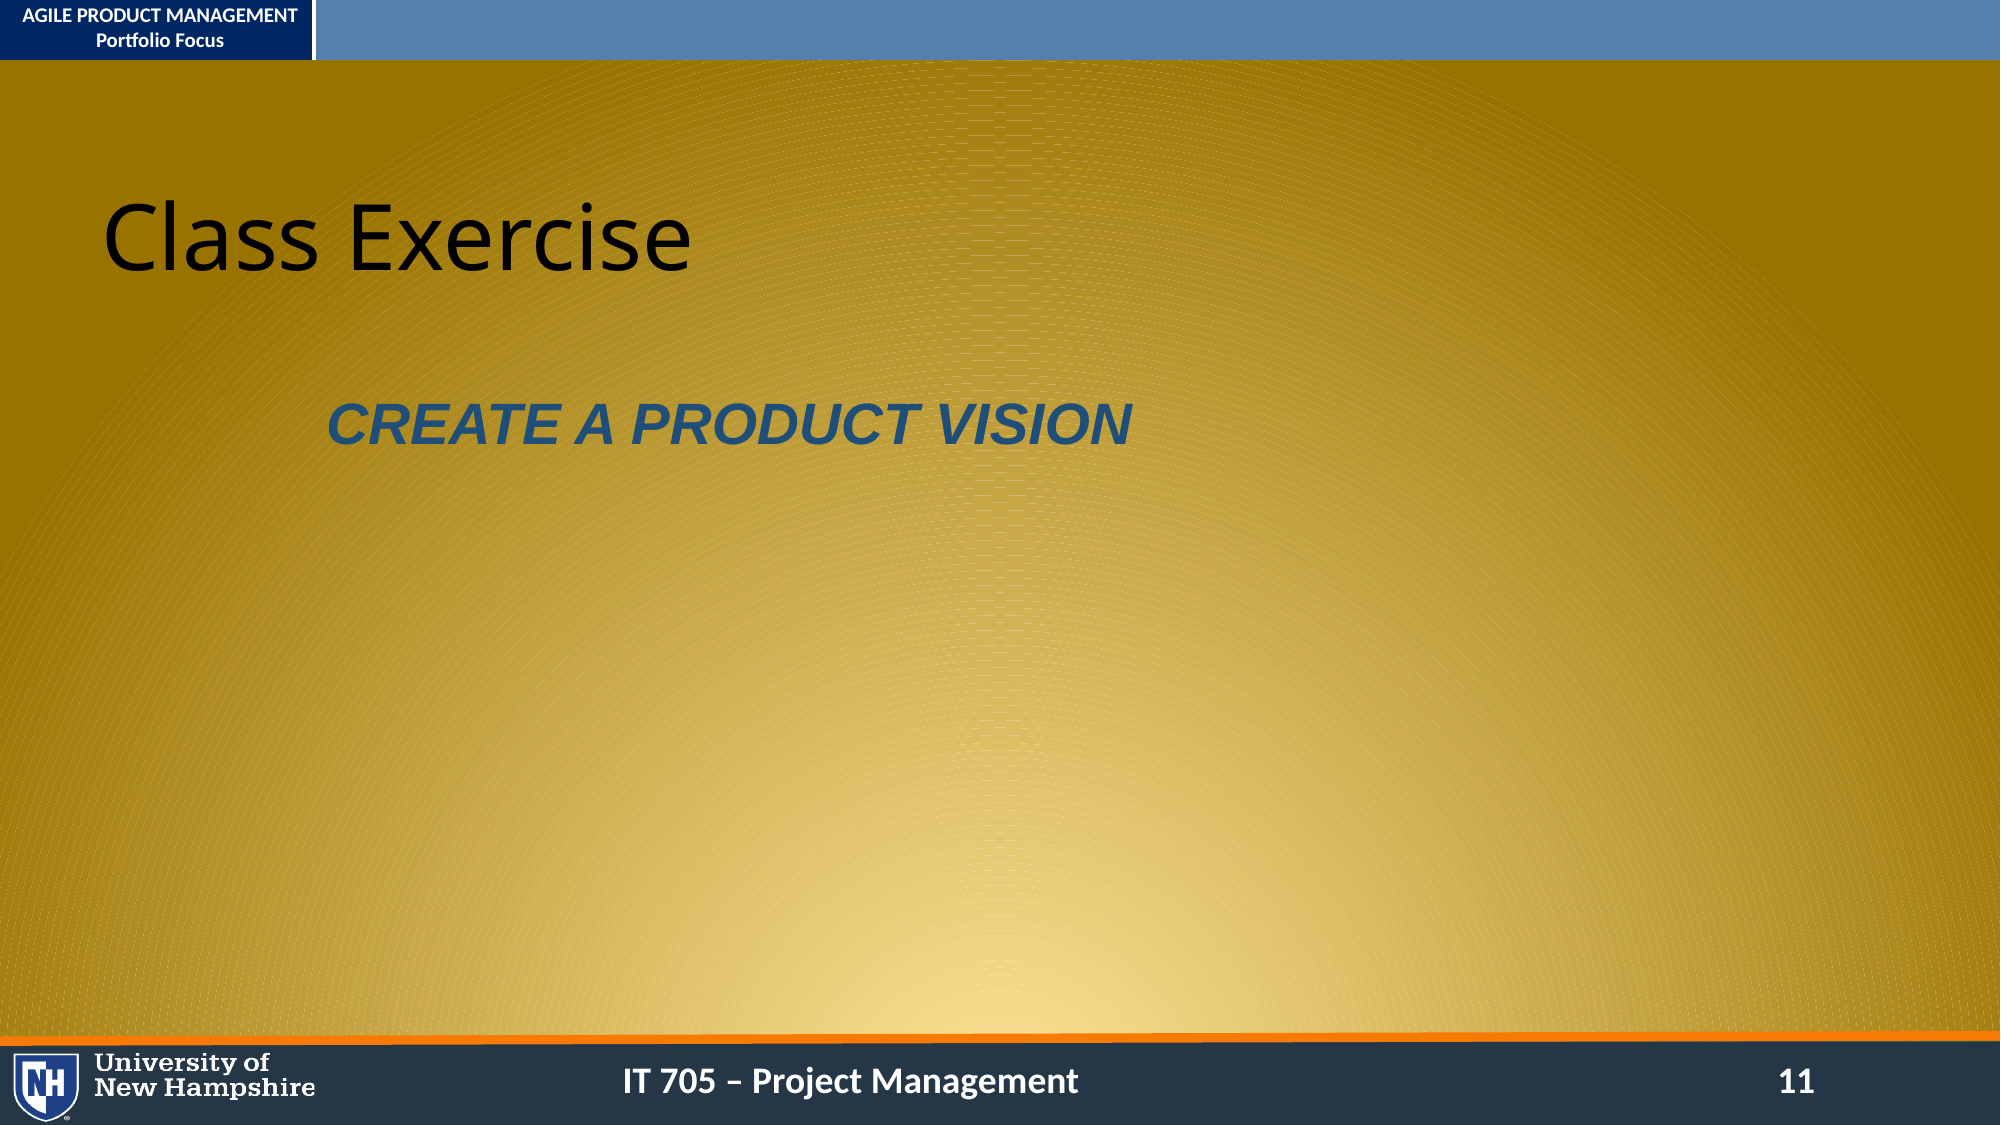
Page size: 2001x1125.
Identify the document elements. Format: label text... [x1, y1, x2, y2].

list CREATE A PRODUCT VISION [310, 386, 1522, 671]
title Class Exercise [86, 146, 1887, 335]
